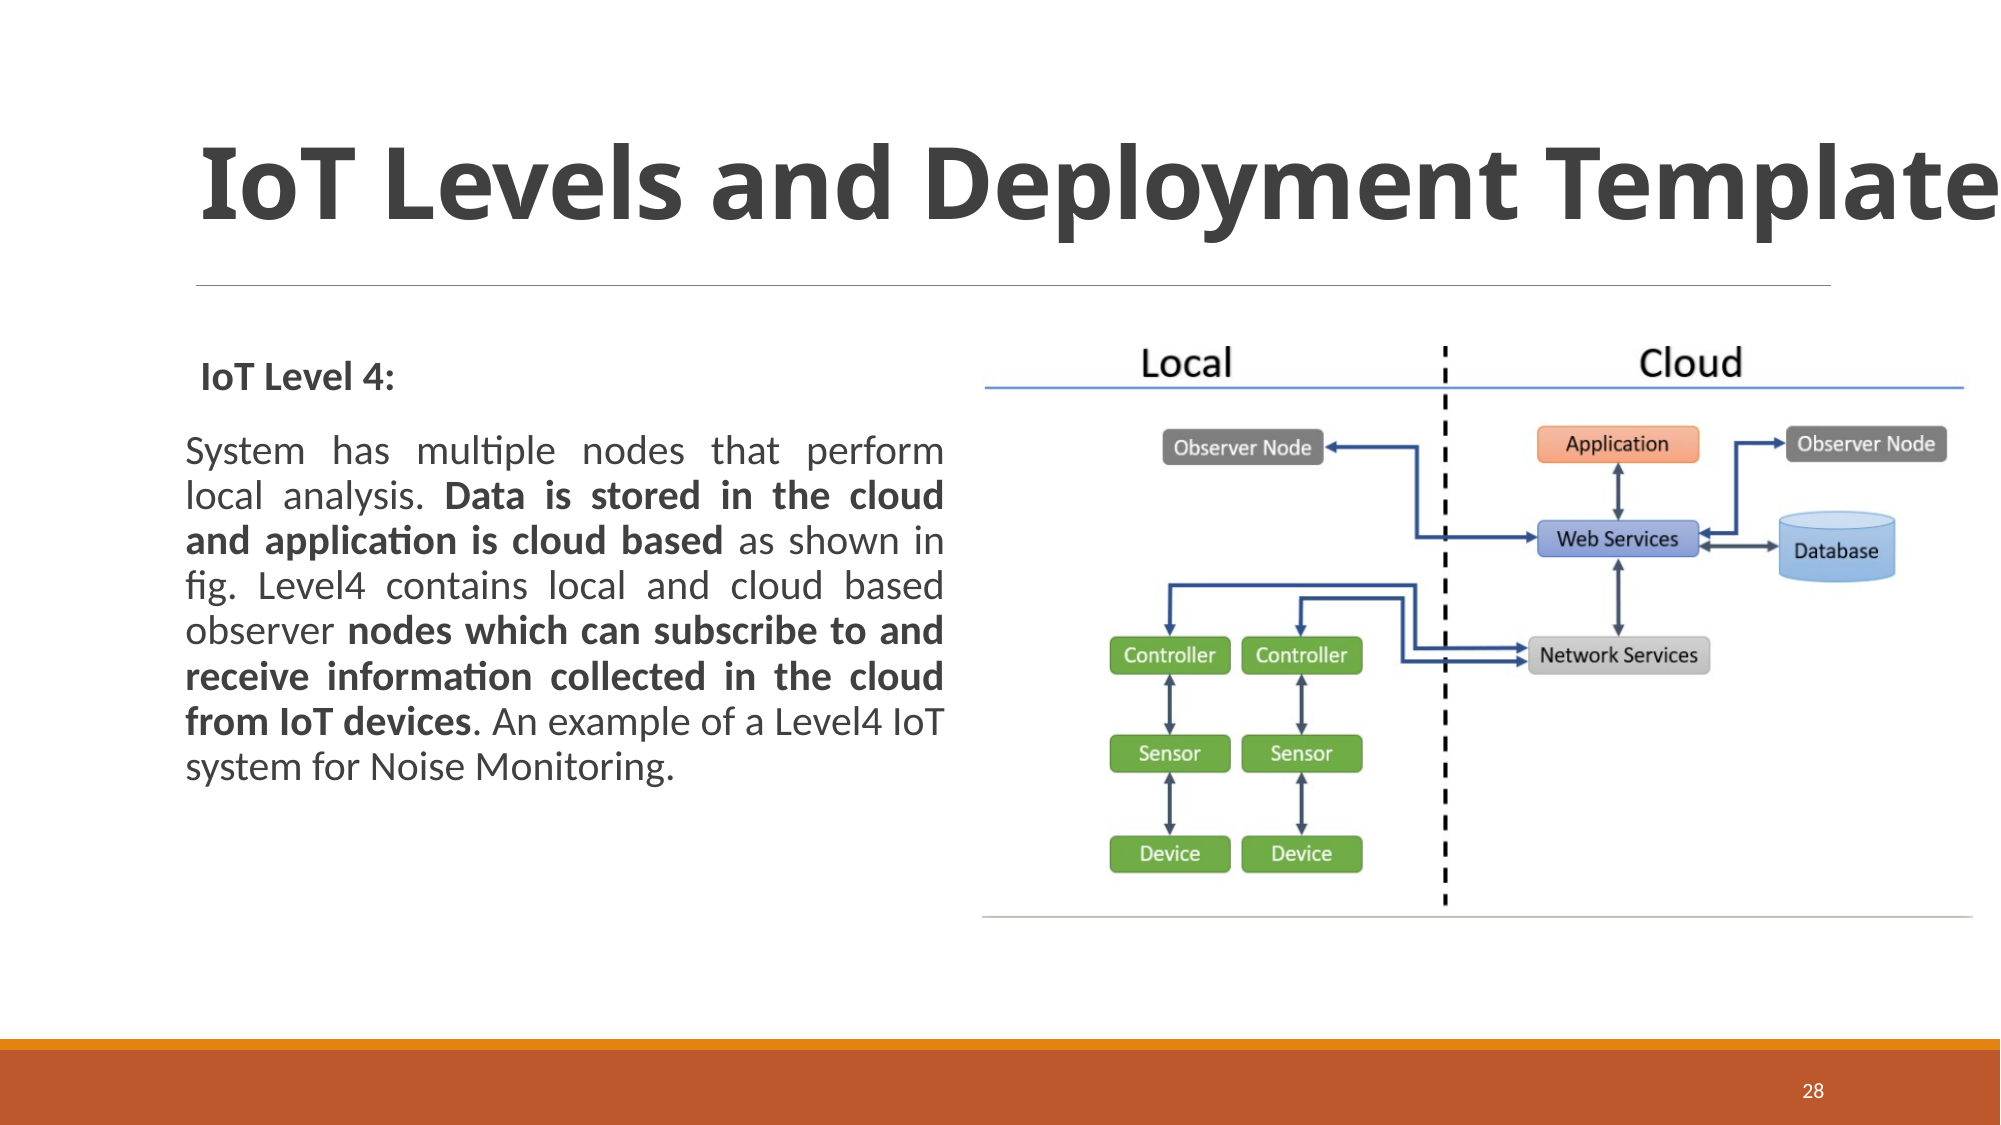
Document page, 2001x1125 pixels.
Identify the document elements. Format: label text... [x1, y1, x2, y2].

list IoT Level 4: System has multiple nodes that perform local analysis. Data is stored in the cloud and application is cloud based as shown in fig. Level4 contains local and cloud based observer nodes which can subscribe to and receive information collected in the cloud from IoT devices. An example of a Level4 IoT system for Noise Monitoring. [185, 346, 946, 1035]
title IoT Levels and Deployment Templates [185, 5, 2000, 248]
slide_number 28 [1624, 1059, 1840, 1120]
picture [982, 346, 1974, 918]
